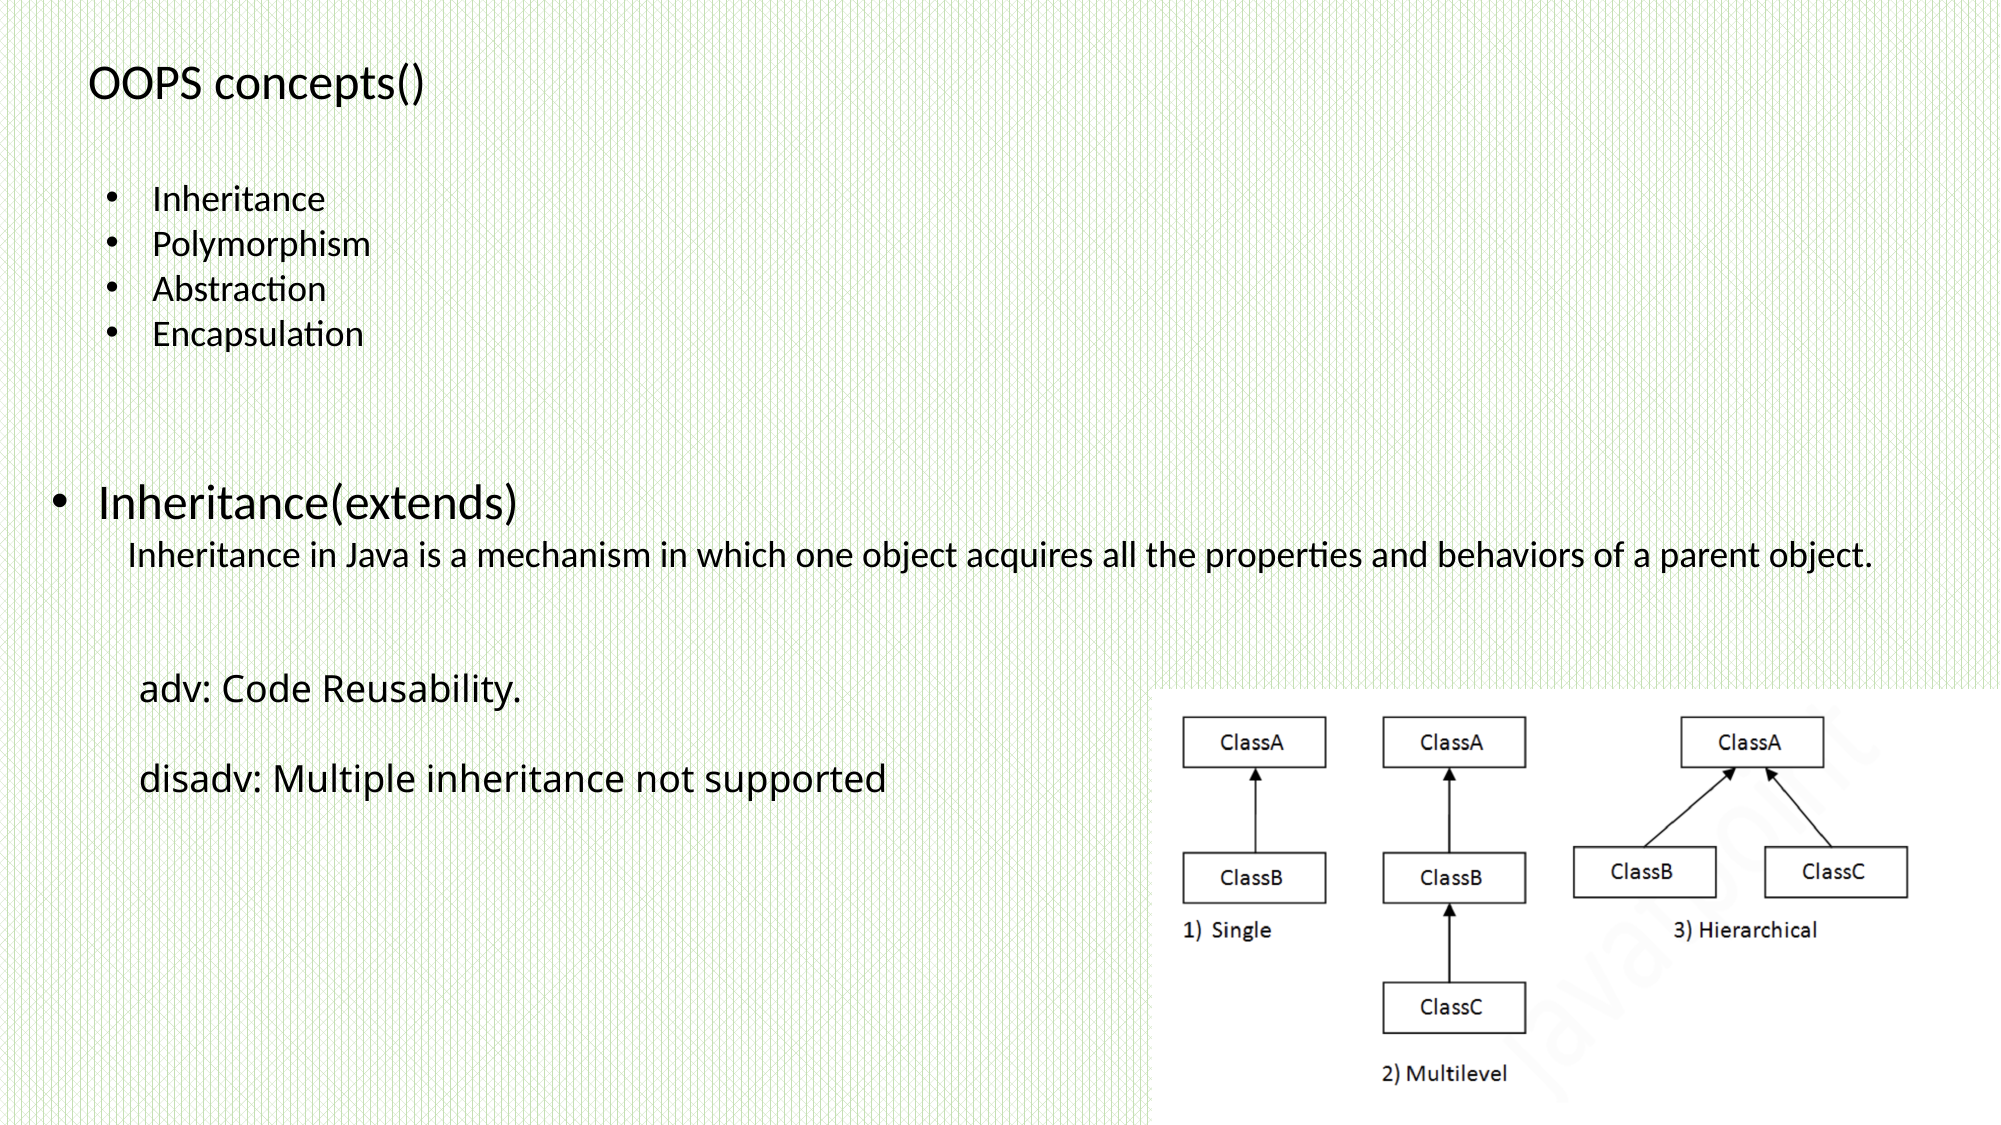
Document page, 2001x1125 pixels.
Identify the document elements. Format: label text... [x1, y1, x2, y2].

text_box Inheritance(extends) Inheritance in Java is a mechanism in which one object acquires all the properties and behaviors of a parent object. adv: Code Reusability. disadv: Multiple inheritance not supported [36, 462, 1982, 808]
text_box OOPS concepts() [73, 42, 442, 117]
text_box Inheritance Polymorphism Abstraction Encapsulation [90, 166, 1982, 362]
picture [1152, 689, 2000, 1125]
